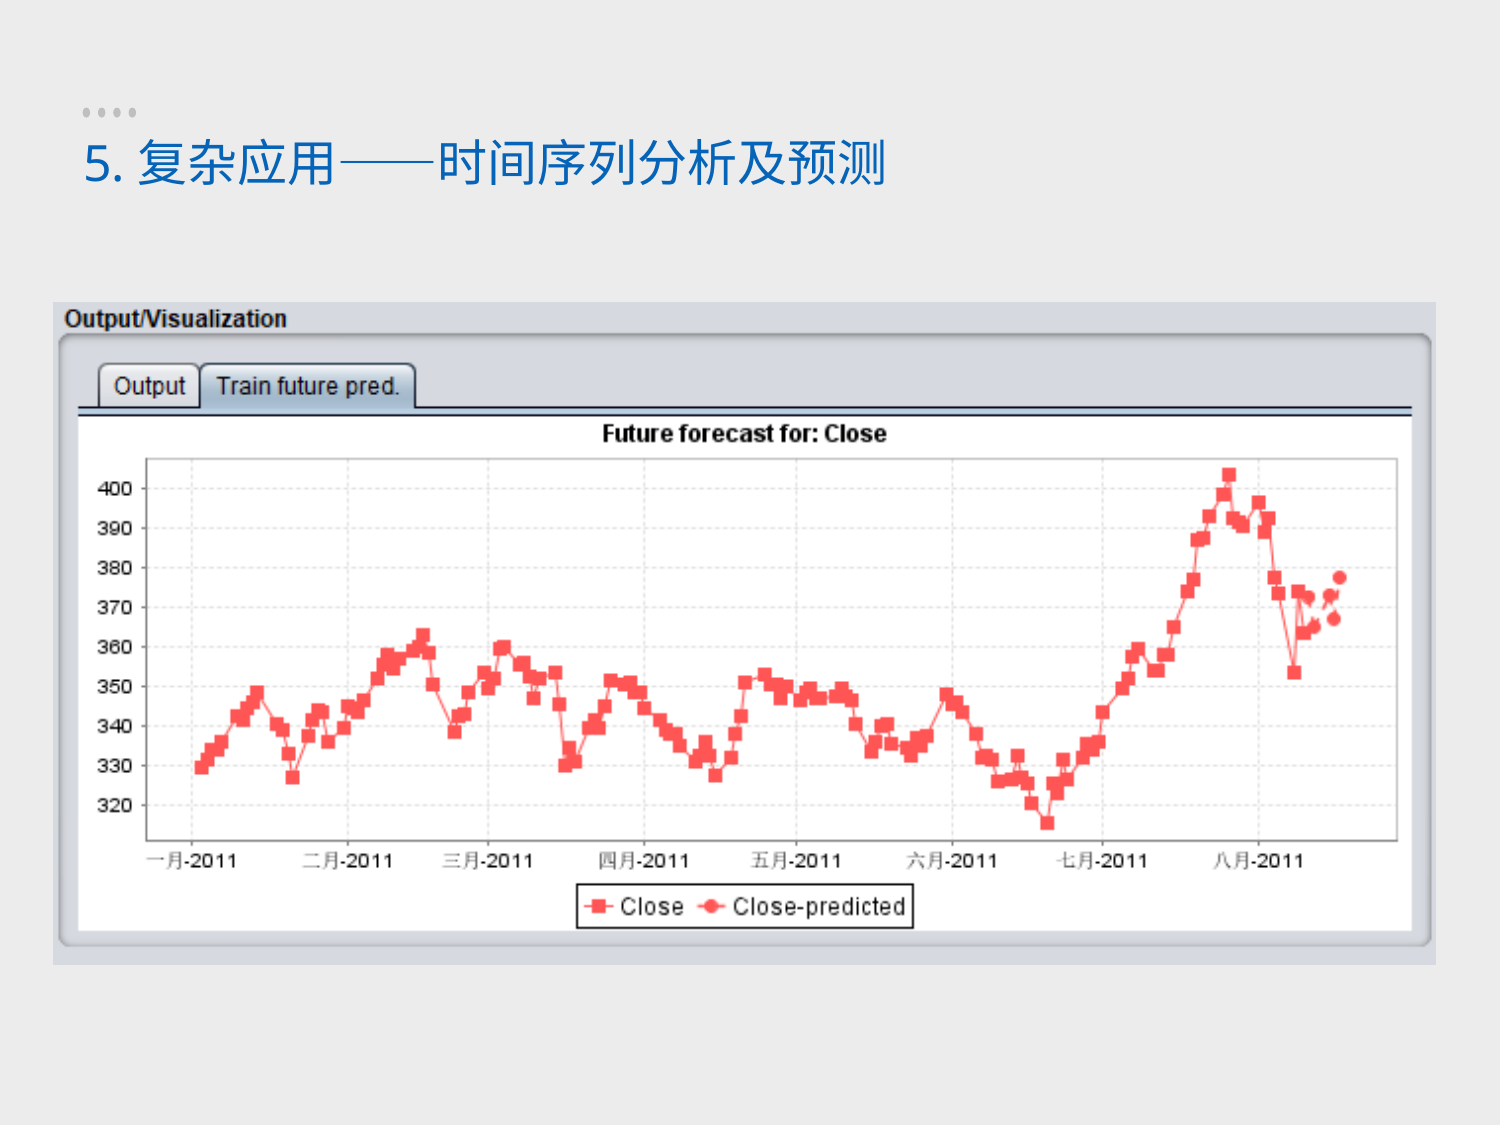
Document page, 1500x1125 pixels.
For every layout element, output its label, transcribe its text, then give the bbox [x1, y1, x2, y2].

picture [52, 302, 1436, 965]
text_box 5.复杂应用——时间序列分析及预测 [68, 124, 1164, 200]
